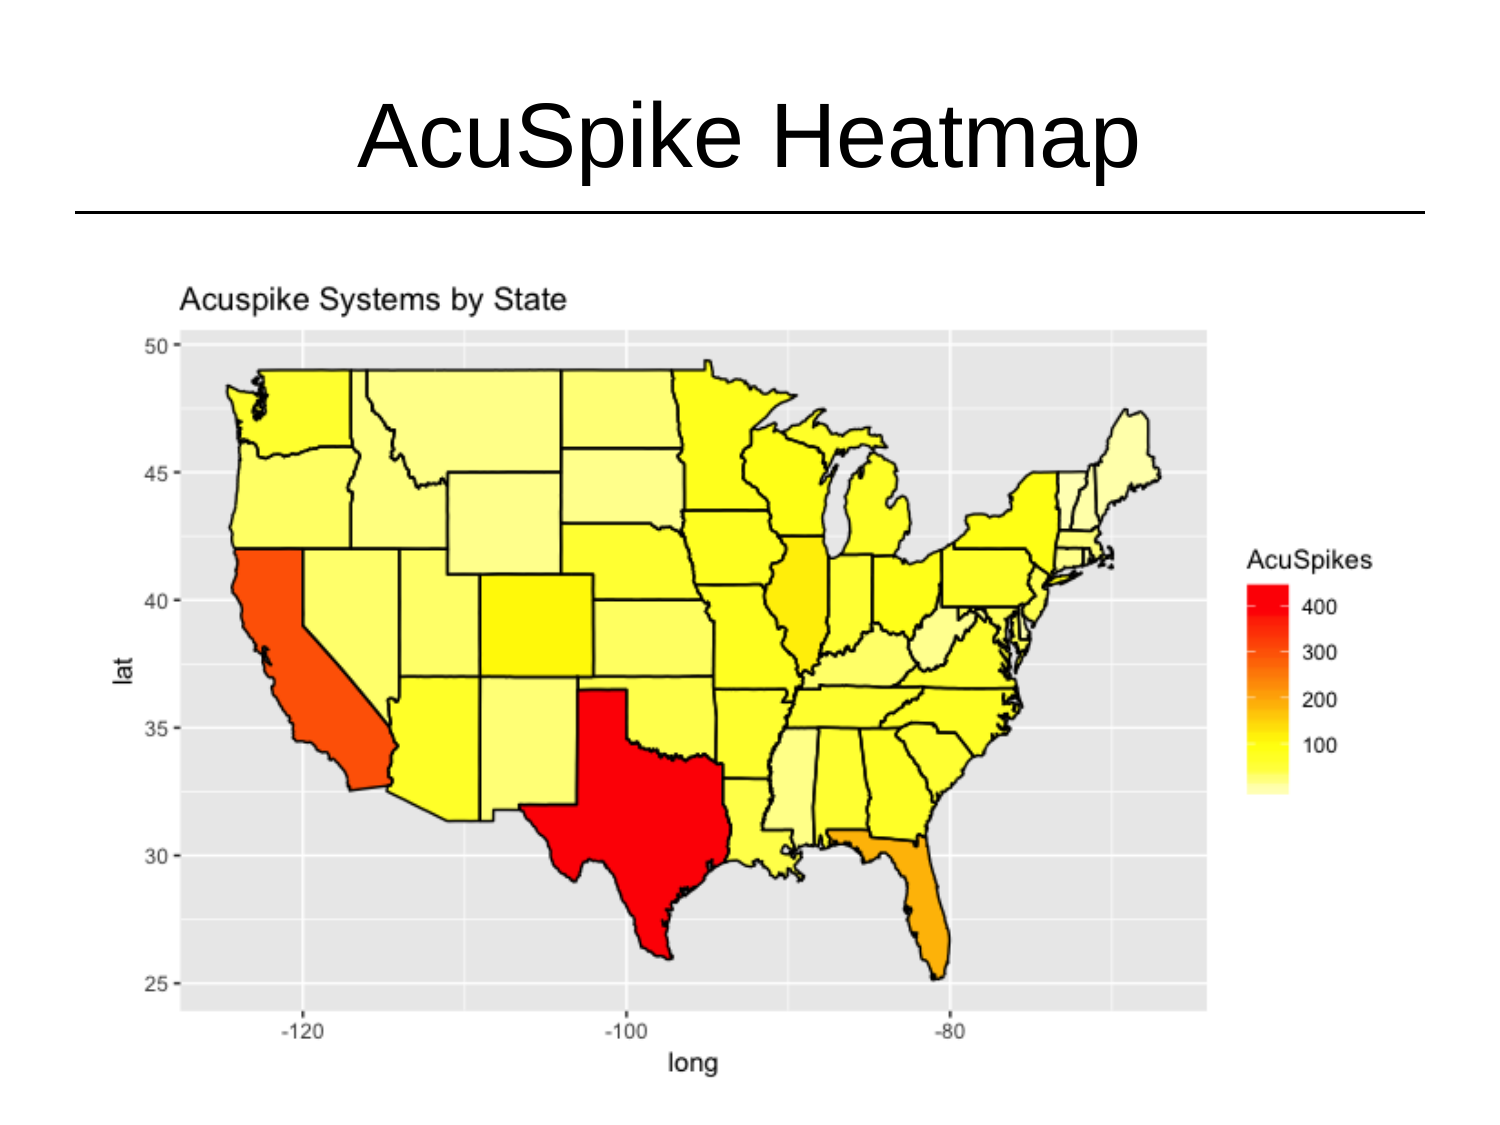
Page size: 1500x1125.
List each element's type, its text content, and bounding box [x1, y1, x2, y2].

picture [100, 274, 1400, 1090]
title AcuSpike Heatmap [75, 37, 1425, 225]
